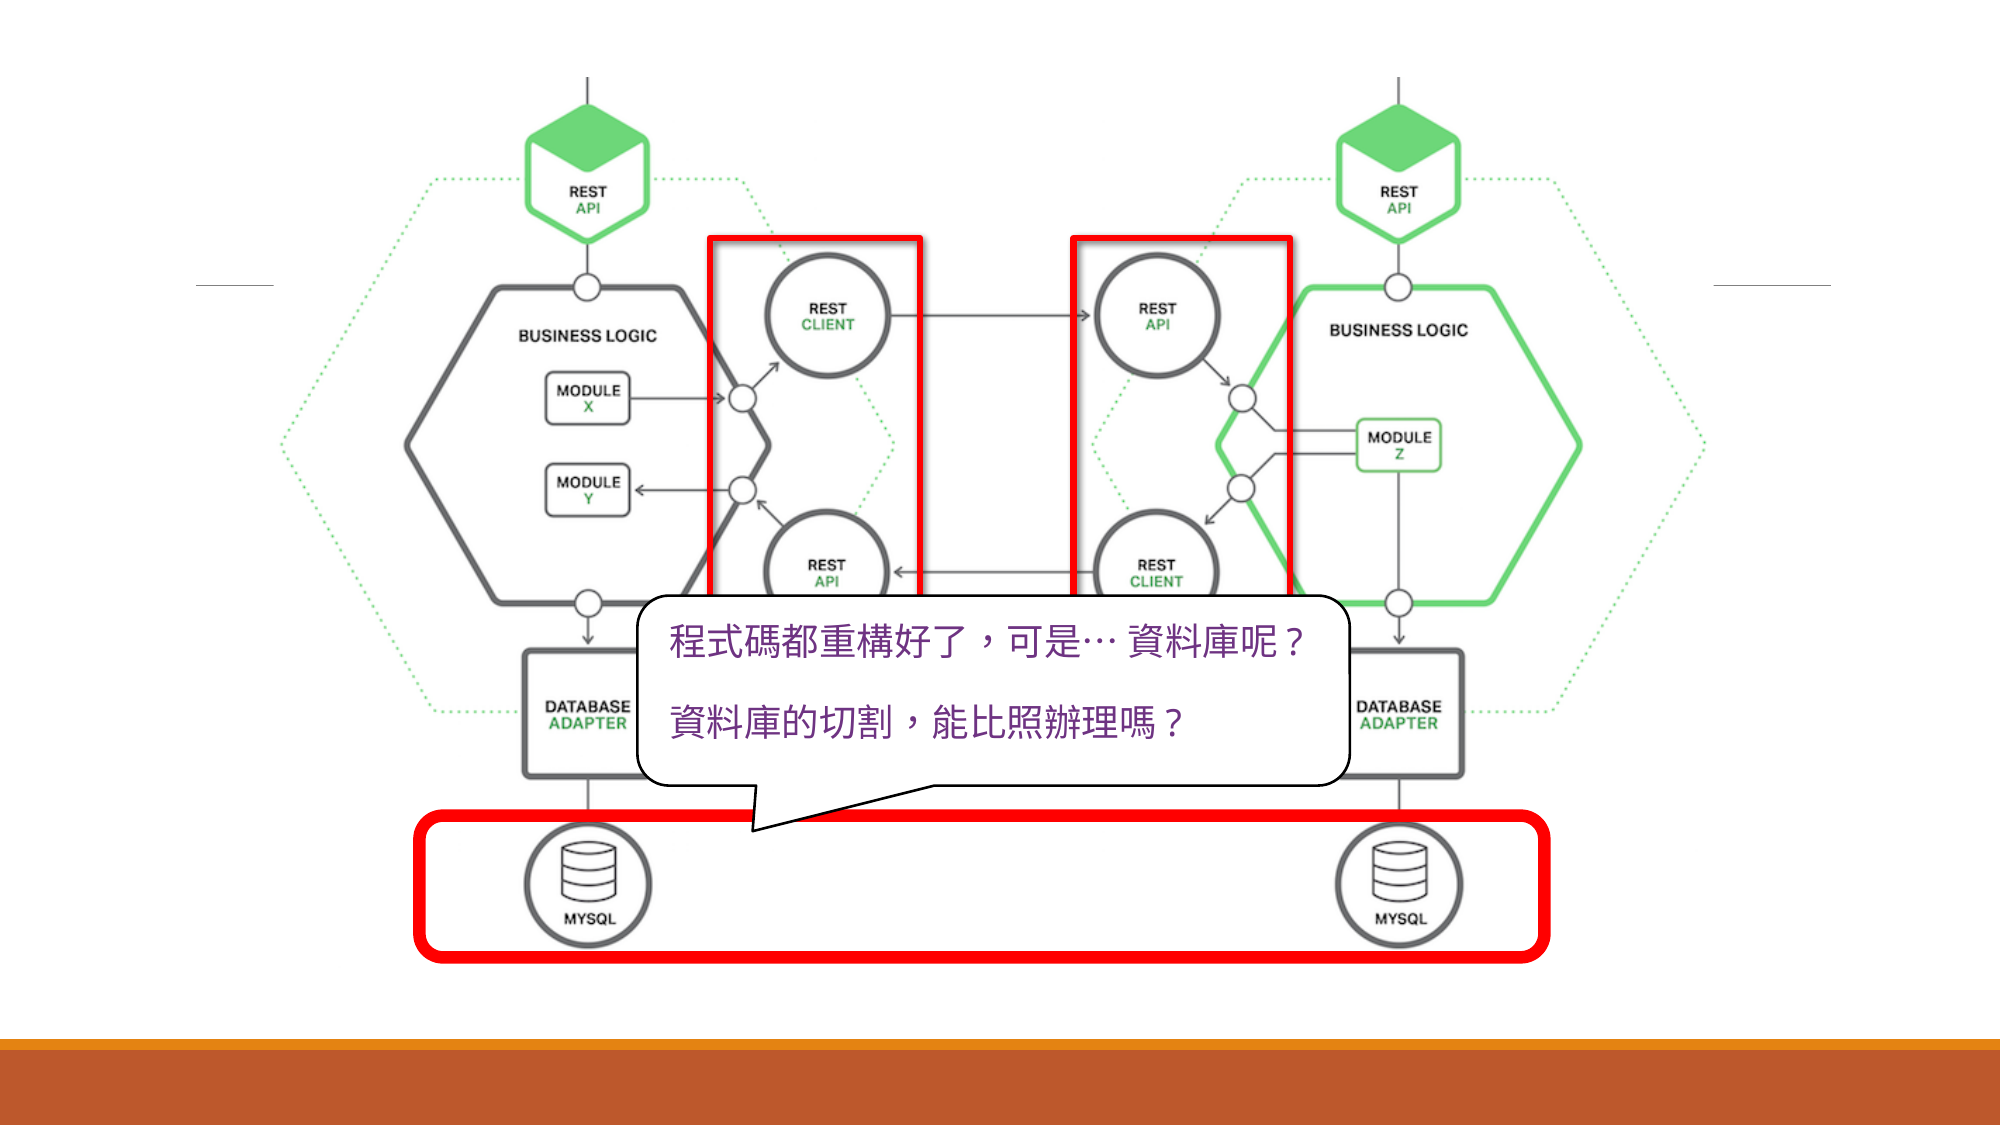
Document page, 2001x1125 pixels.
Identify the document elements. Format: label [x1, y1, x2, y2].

text_box [679, 237, 921, 692]
text_box [1042, 237, 1291, 674]
picture [273, 76, 1715, 968]
